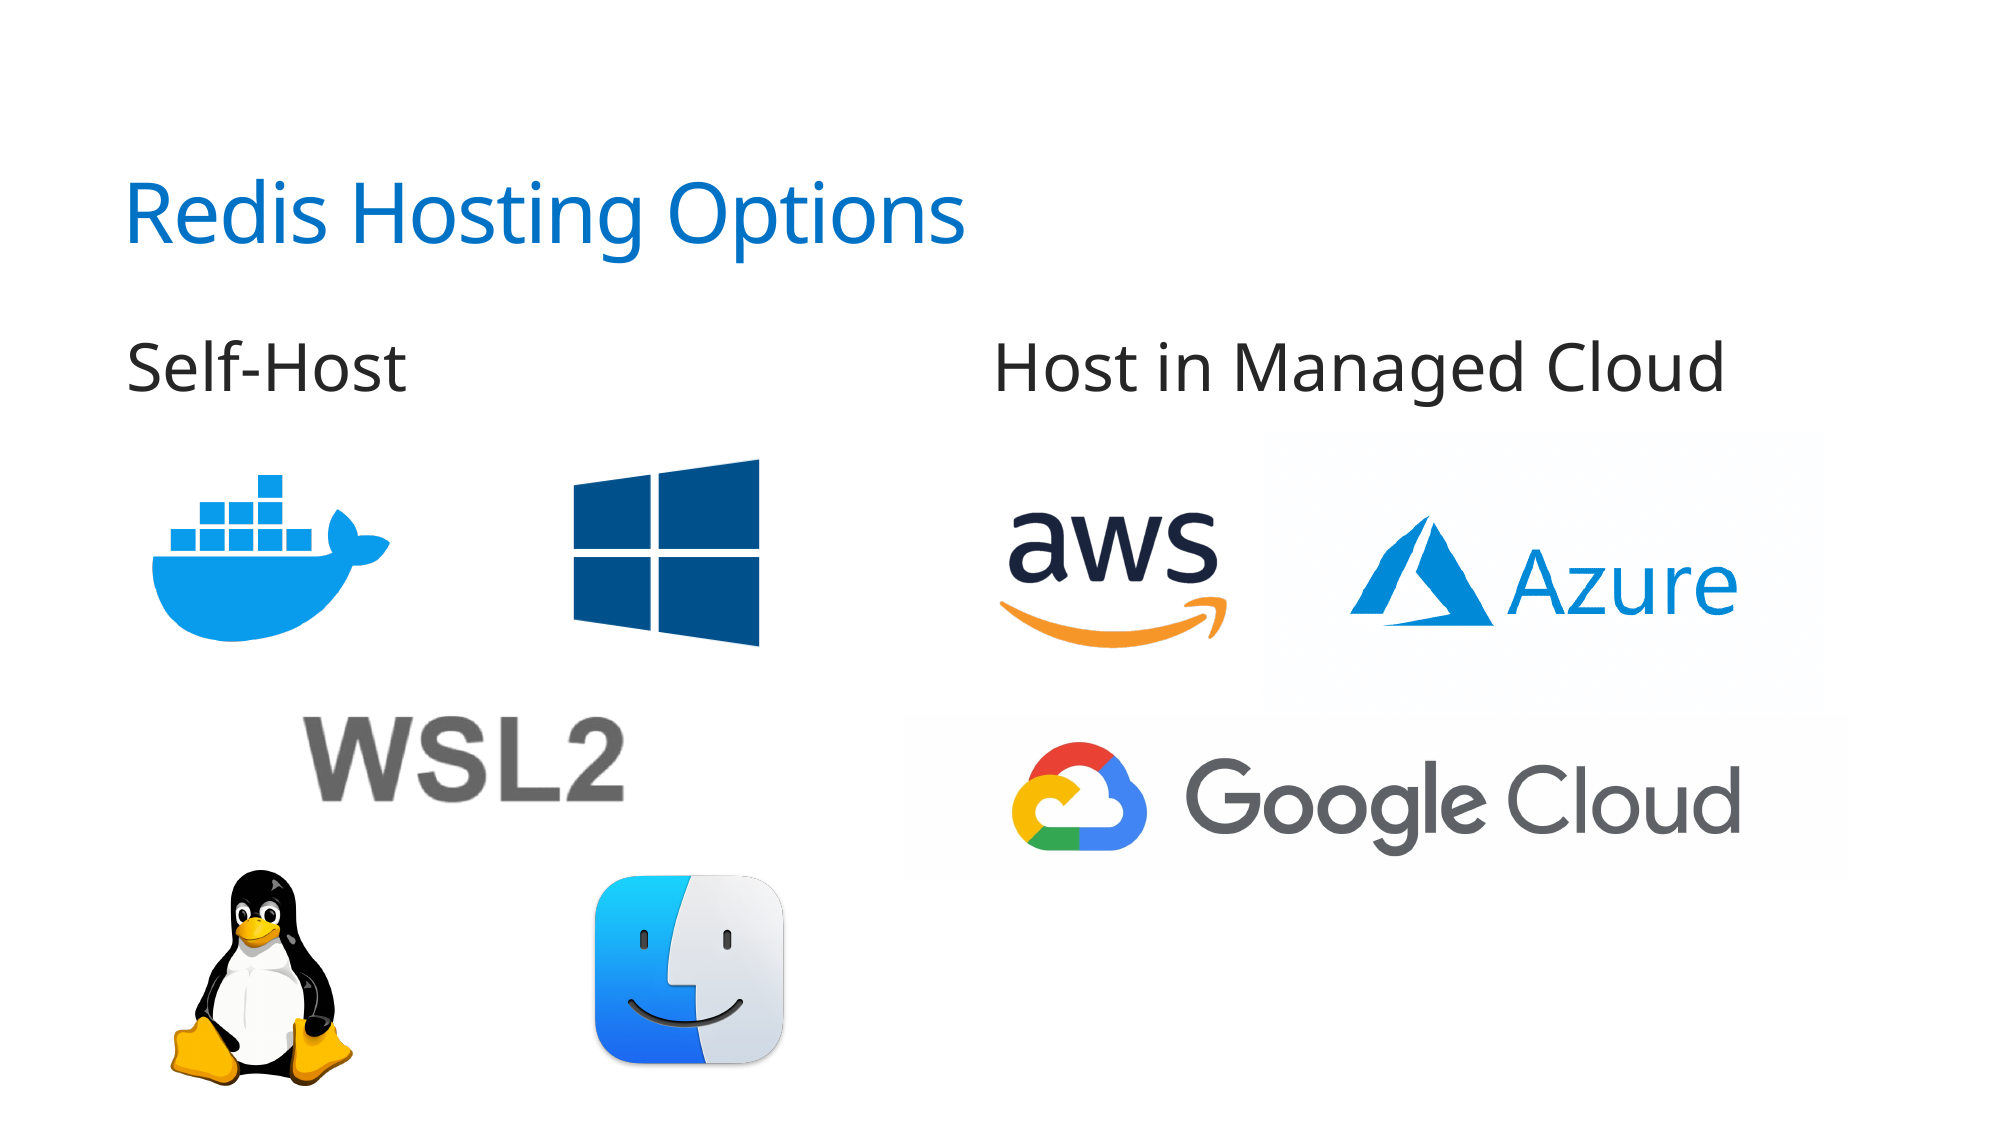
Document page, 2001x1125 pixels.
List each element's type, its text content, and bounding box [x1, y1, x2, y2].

picture [139, 426, 658, 826]
picture [551, 447, 782, 658]
list Self-Host Host in Managed Cloud [111, 329, 1876, 948]
title Redis Hosting Options [107, 81, 1875, 354]
picture [991, 501, 1235, 658]
picture [1258, 429, 1826, 714]
picture [902, 715, 1848, 881]
picture [572, 853, 806, 1087]
picture [153, 870, 370, 1086]
